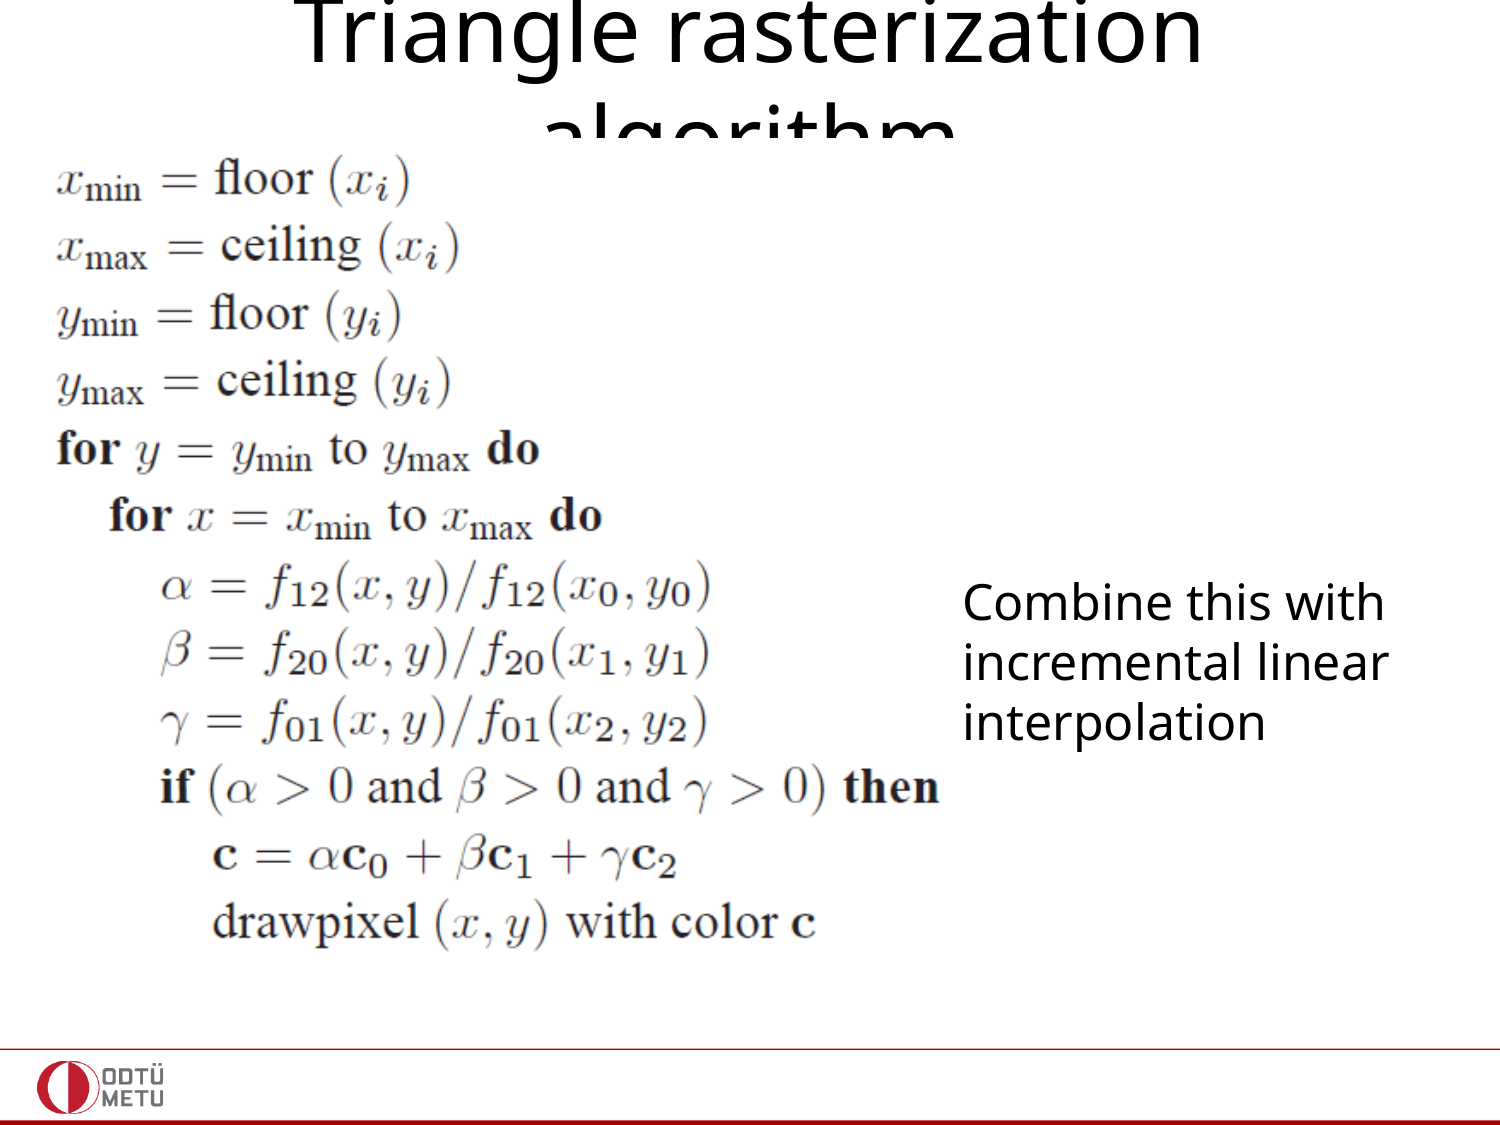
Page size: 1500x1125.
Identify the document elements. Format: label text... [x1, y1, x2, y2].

picture [24, 138, 1019, 987]
title Triangle rasterization algorithm [75, 0, 1425, 163]
picture [37, 1061, 163, 1114]
text_box Combine this with incremental linear interpolation [1023, 562, 1405, 758]
